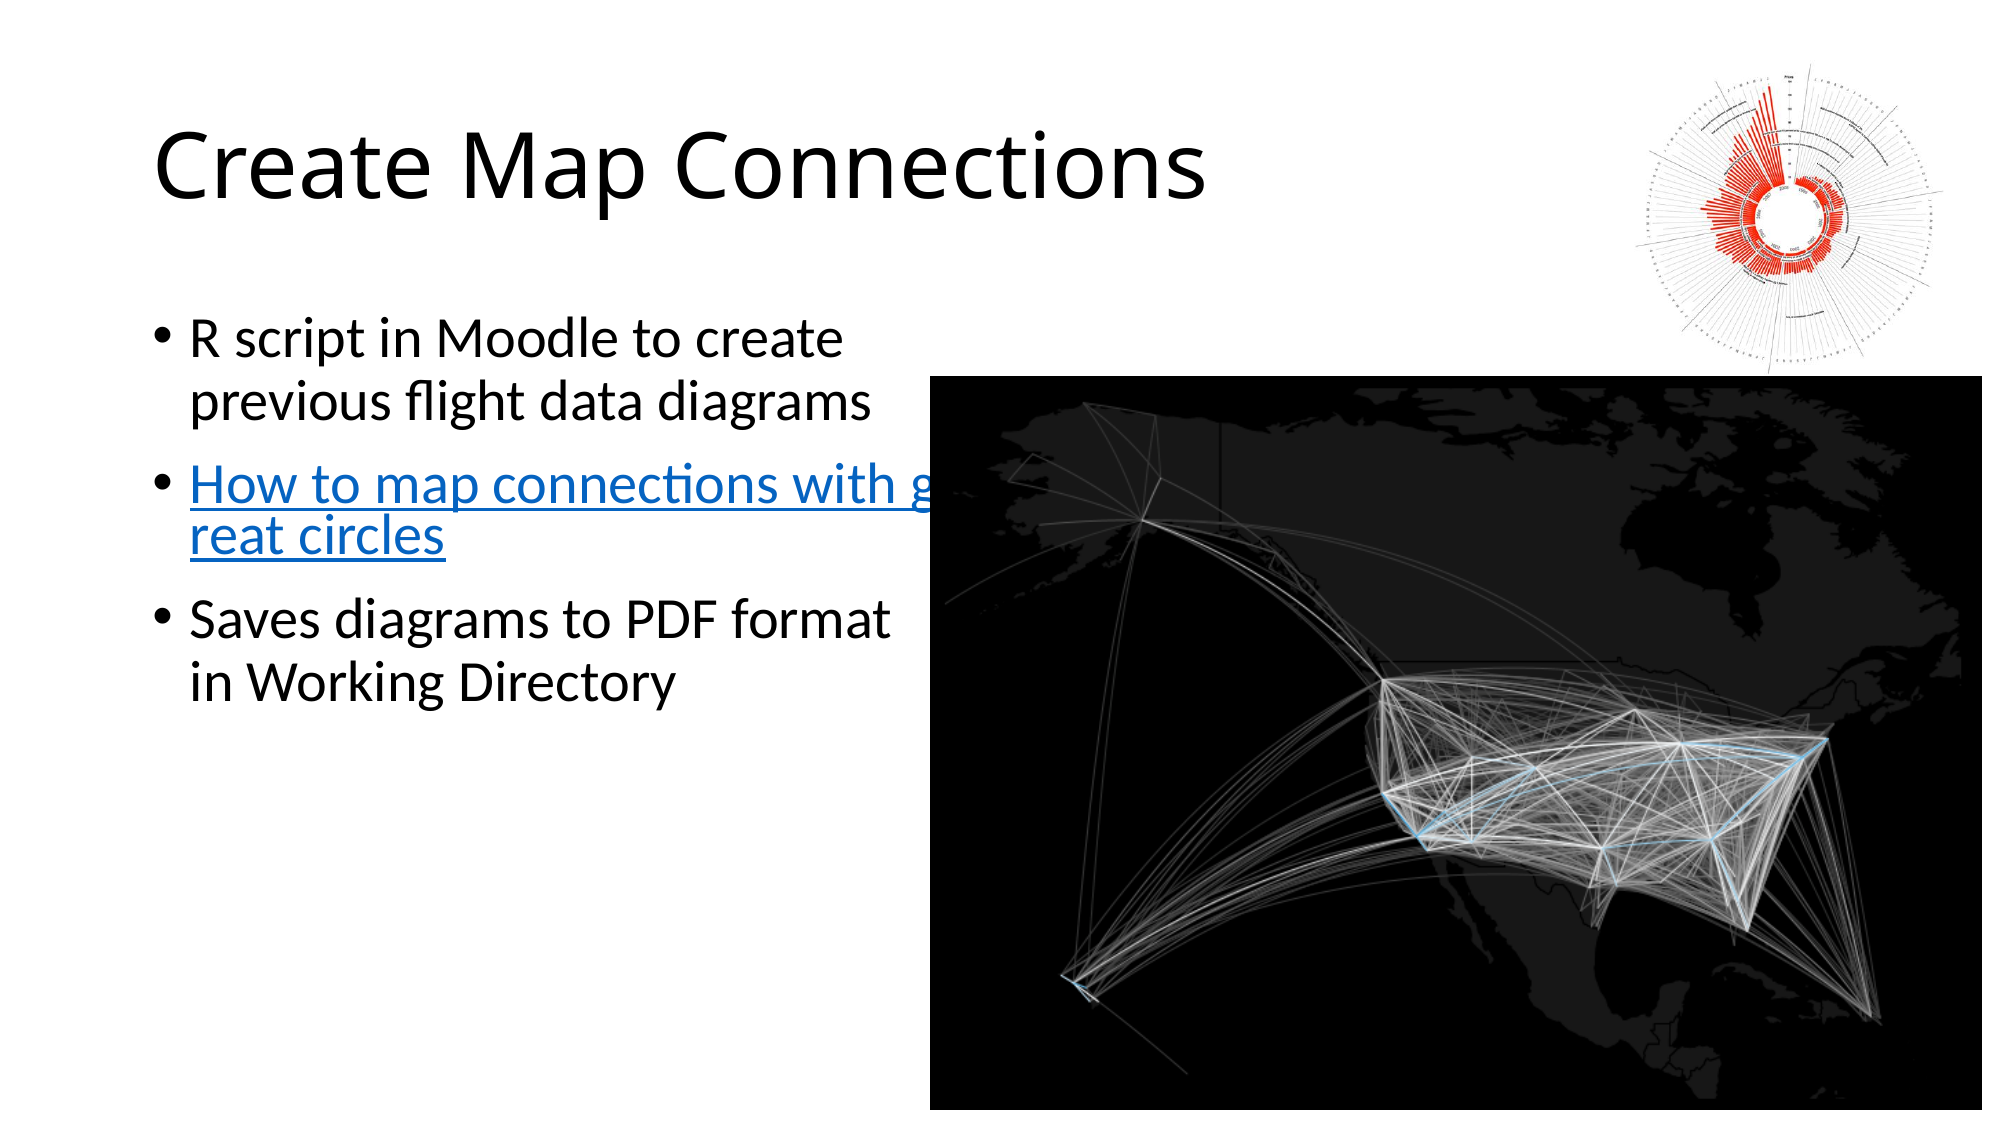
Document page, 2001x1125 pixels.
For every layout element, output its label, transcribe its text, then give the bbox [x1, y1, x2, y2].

title Create Map Connections [137, 59, 1863, 278]
picture [930, 60, 2000, 1110]
list R script in Moodle to create previous flight data diagrams How to map connections with great circles Saves diagrams to PDF format in Working Directory [137, 299, 955, 1014]
